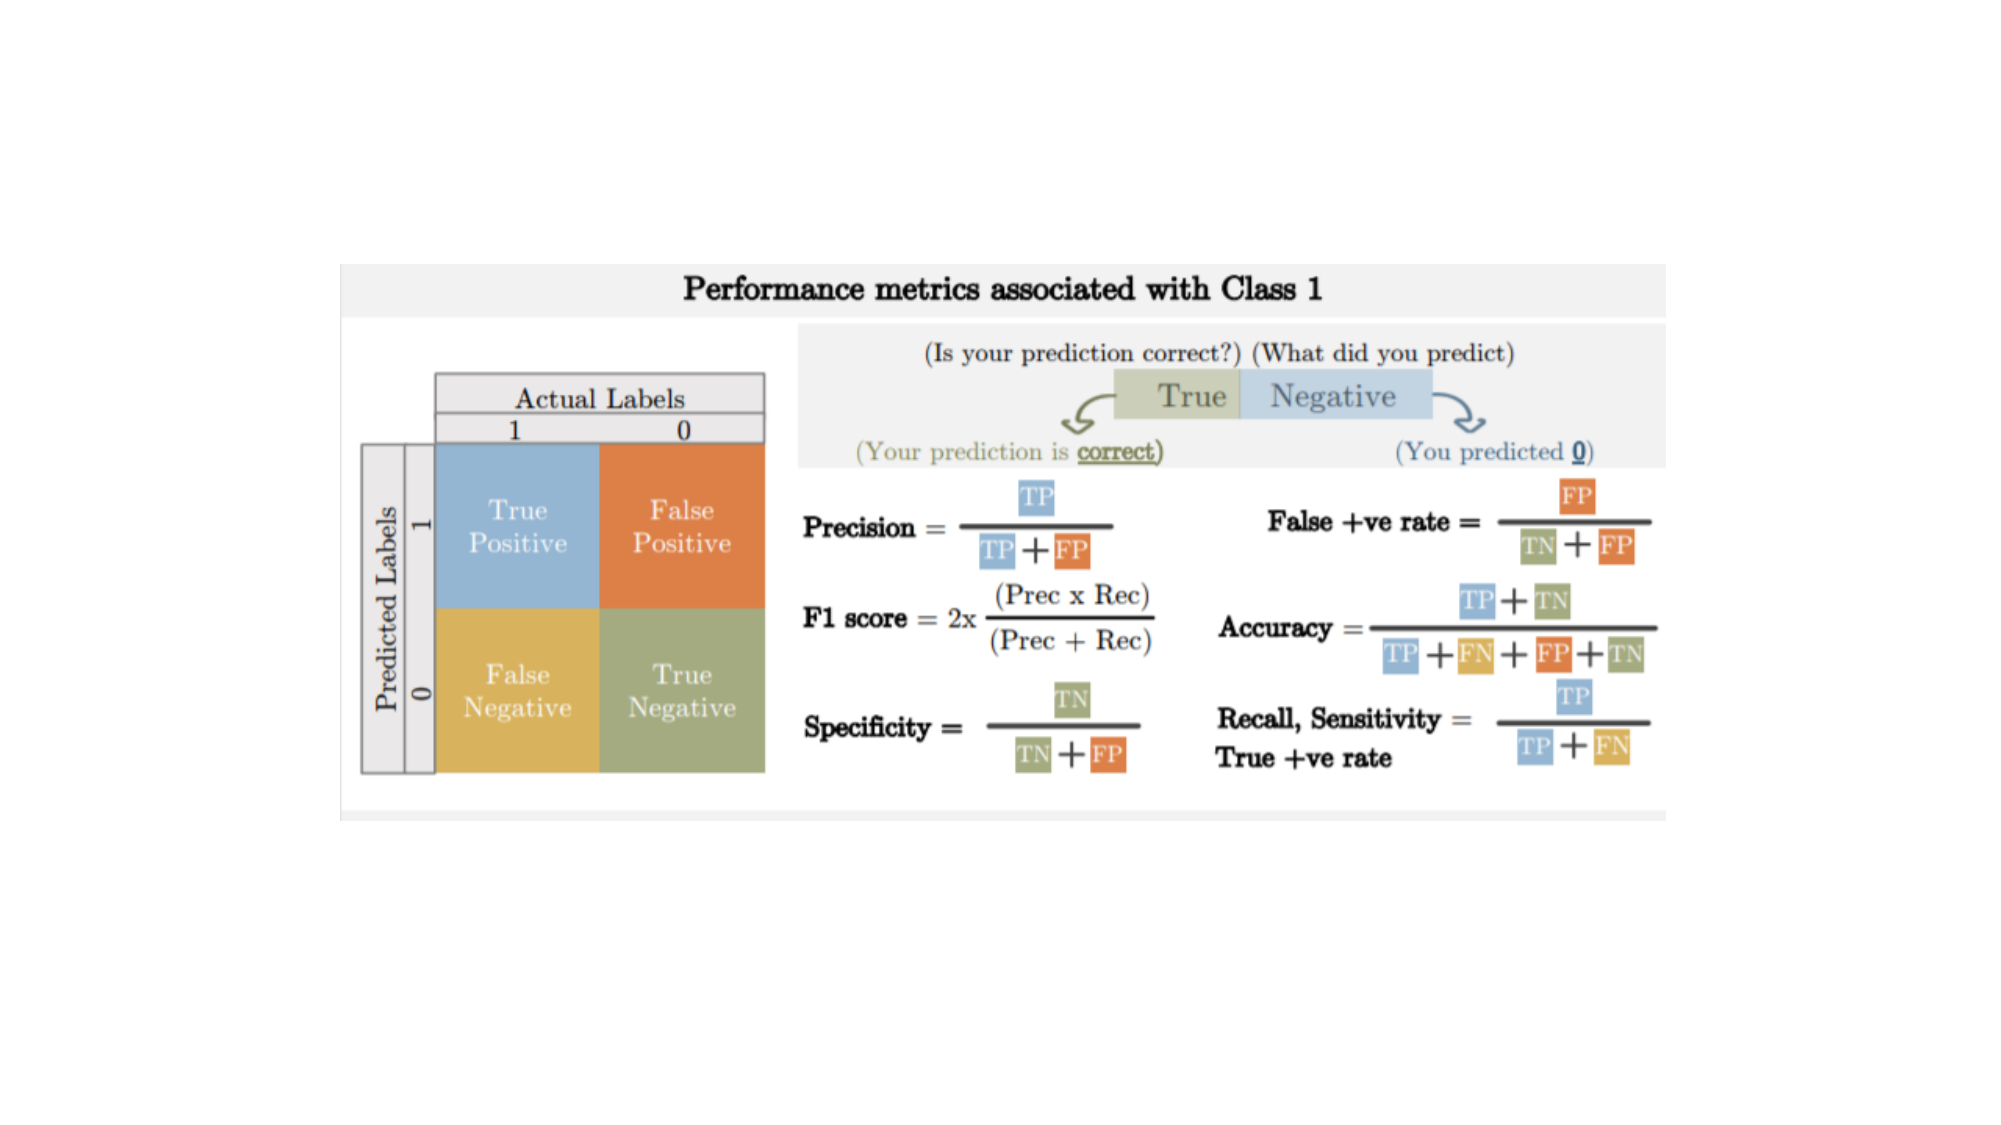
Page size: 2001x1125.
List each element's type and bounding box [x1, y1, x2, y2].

picture [340, 264, 1666, 821]
